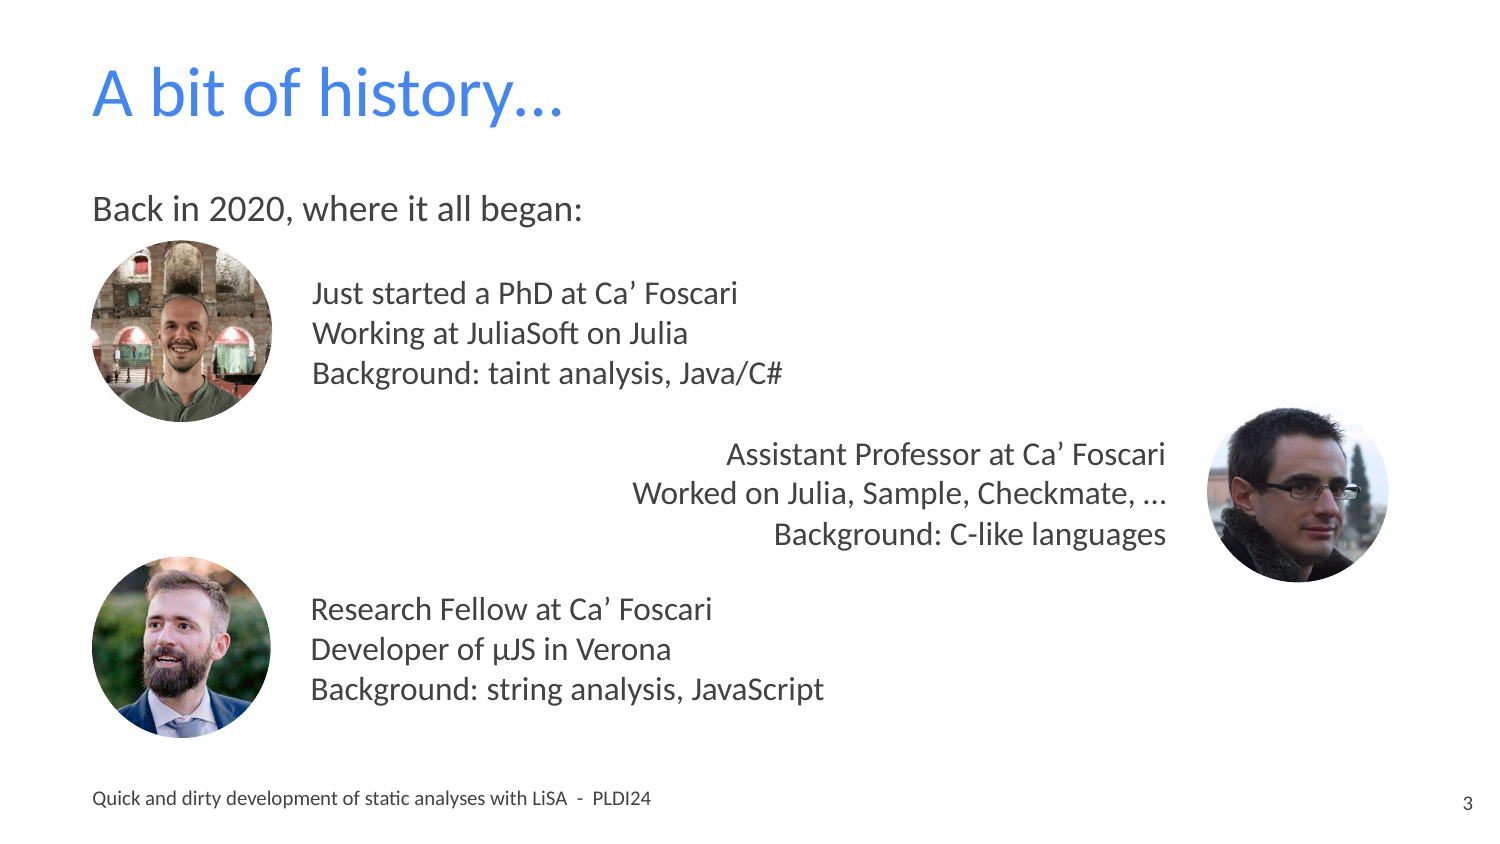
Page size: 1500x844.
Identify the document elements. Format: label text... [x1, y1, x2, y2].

text_box Assistant Professor at Ca’ Foscari Worked on Julia, Sample, Checkmate, … Background: C-like languages [516, 400, 1182, 583]
picture [1206, 400, 1389, 583]
text_box Research Fellow at Ca’ Foscari Developer of μJS in Verona Background: string analysis, JavaScript [295, 556, 962, 739]
picture [90, 240, 273, 423]
text_box Just started a PhD at Ca’ Foscari Working at JuliaSoft on Julia Background: taint analysis, Java/C# [297, 240, 963, 423]
picture [91, 556, 271, 739]
slide_number ‹#› [1398, 770, 1489, 835]
list Back in 2020, where it all began: [77, 162, 1427, 760]
title A bit of history… [77, 19, 1427, 146]
